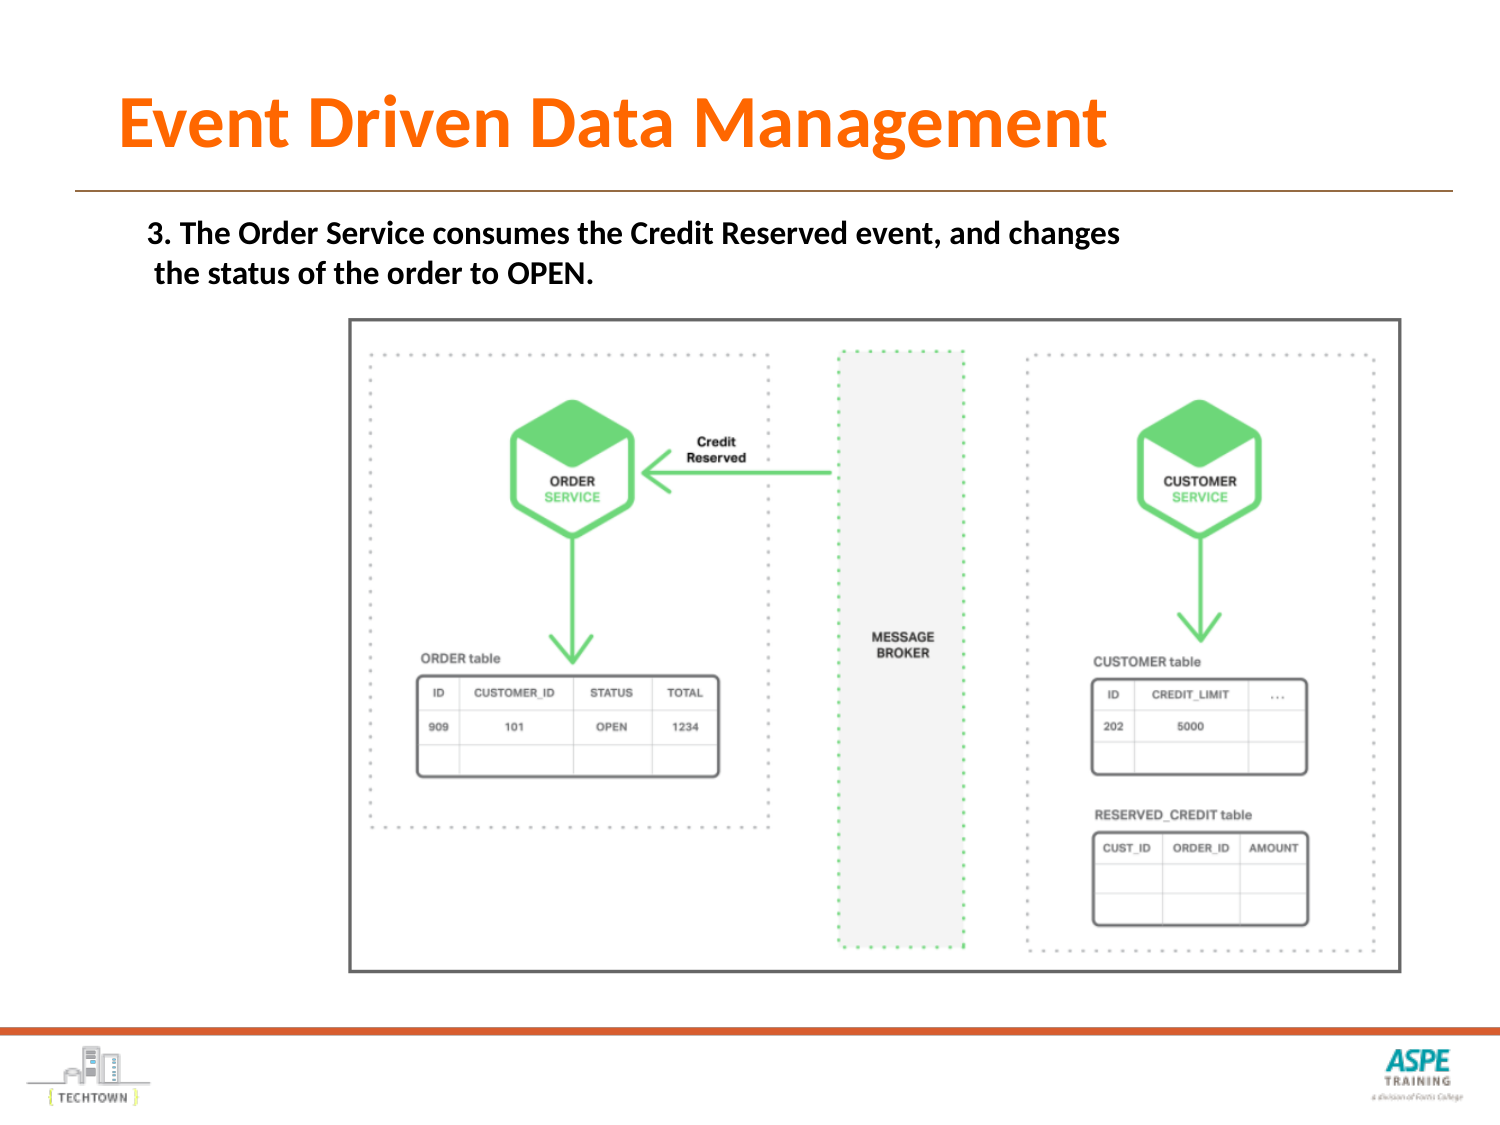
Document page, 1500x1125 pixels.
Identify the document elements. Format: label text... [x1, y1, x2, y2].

text_box 3. The Order Service consumes the Credit Reserved event, and changes the status of the order to OPEN. [131, 204, 1137, 299]
picture [335, 308, 1415, 989]
title Event Driven Data Management [103, 59, 1413, 188]
